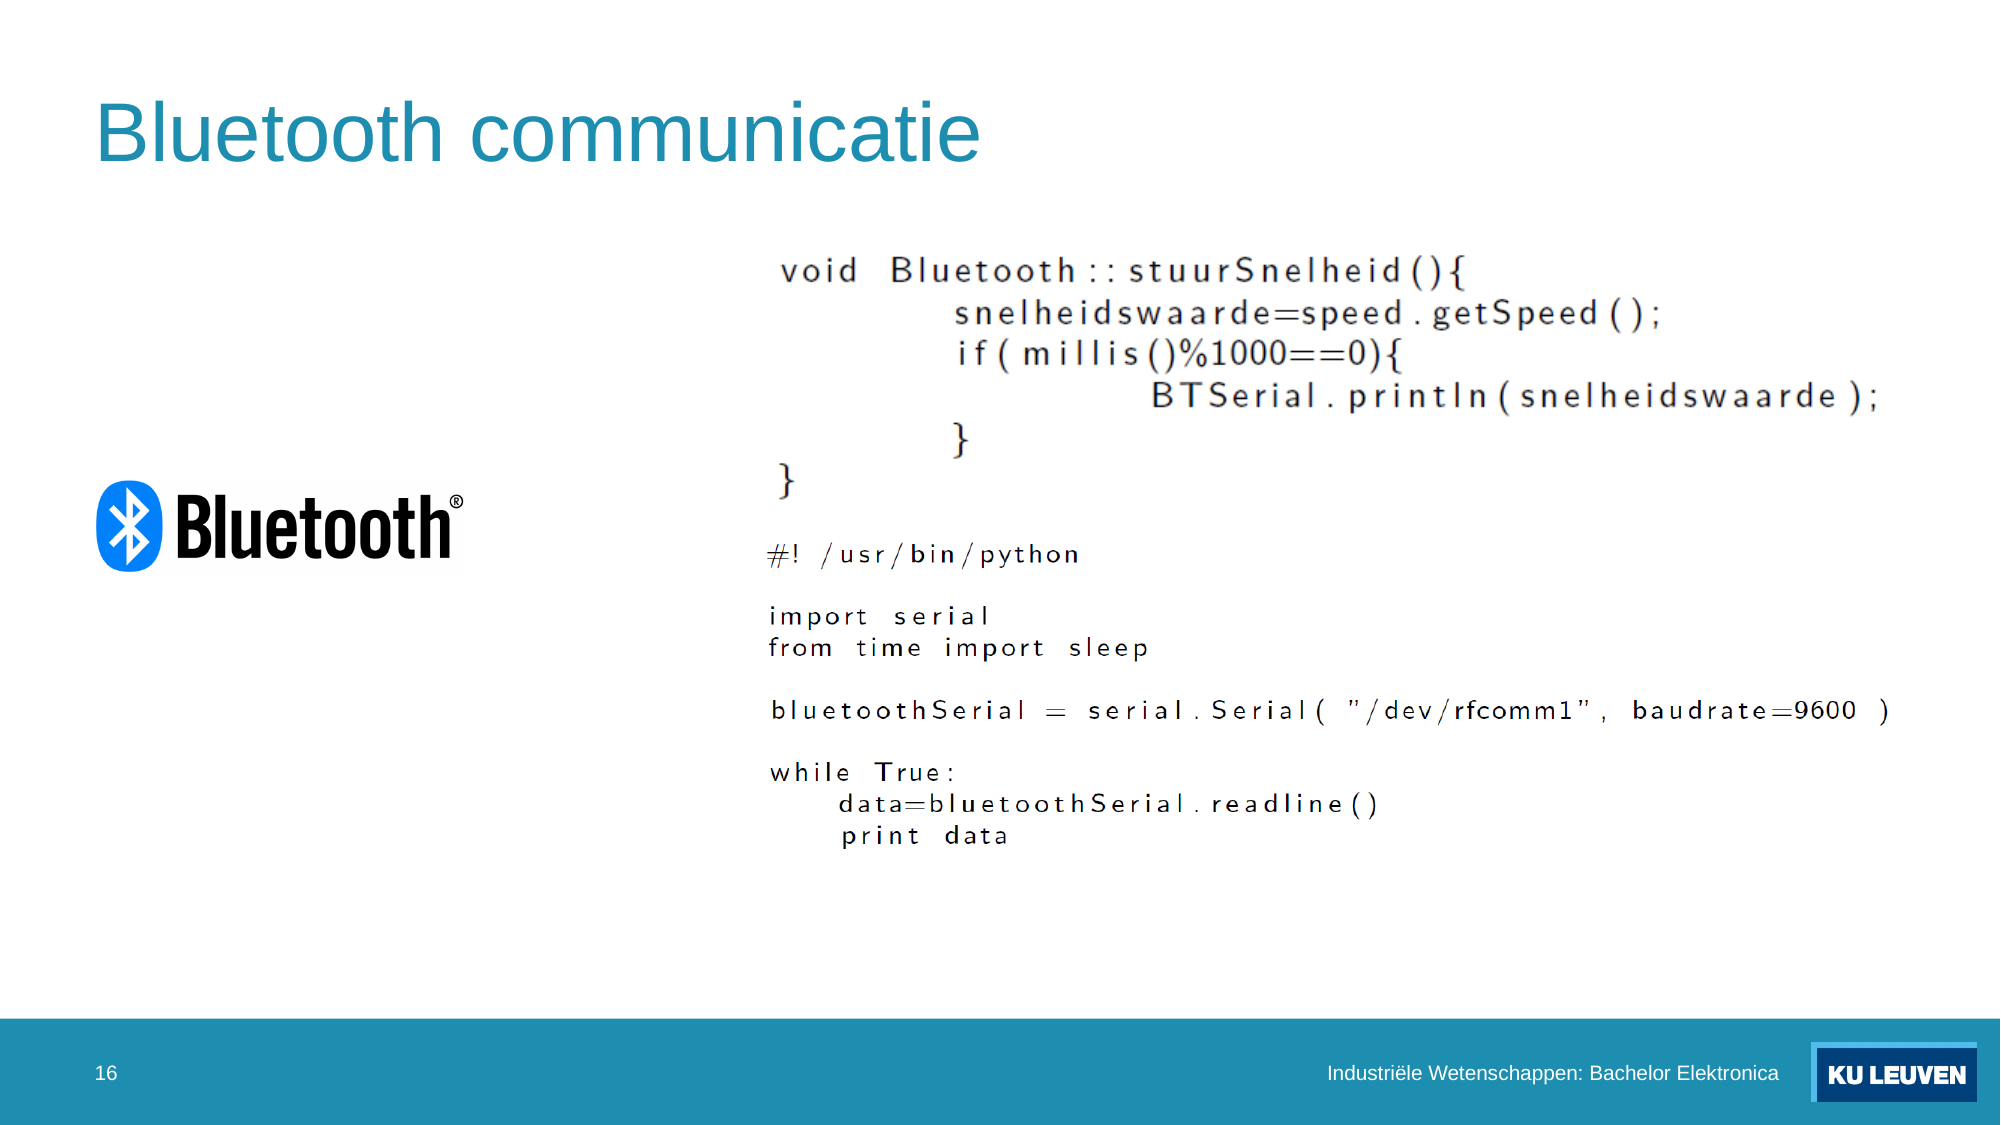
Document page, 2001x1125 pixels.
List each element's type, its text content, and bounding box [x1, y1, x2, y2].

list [754, 240, 1906, 509]
footer Industriële Wetenschappen: Bachelor Elektronica [989, 1018, 1809, 1125]
title Bluetooth communicatie [94, 33, 1906, 223]
picture [1811, 1042, 1977, 1102]
picture [94, 476, 465, 576]
slide_number 16 [94, 1018, 201, 1125]
picture [754, 526, 1906, 885]
